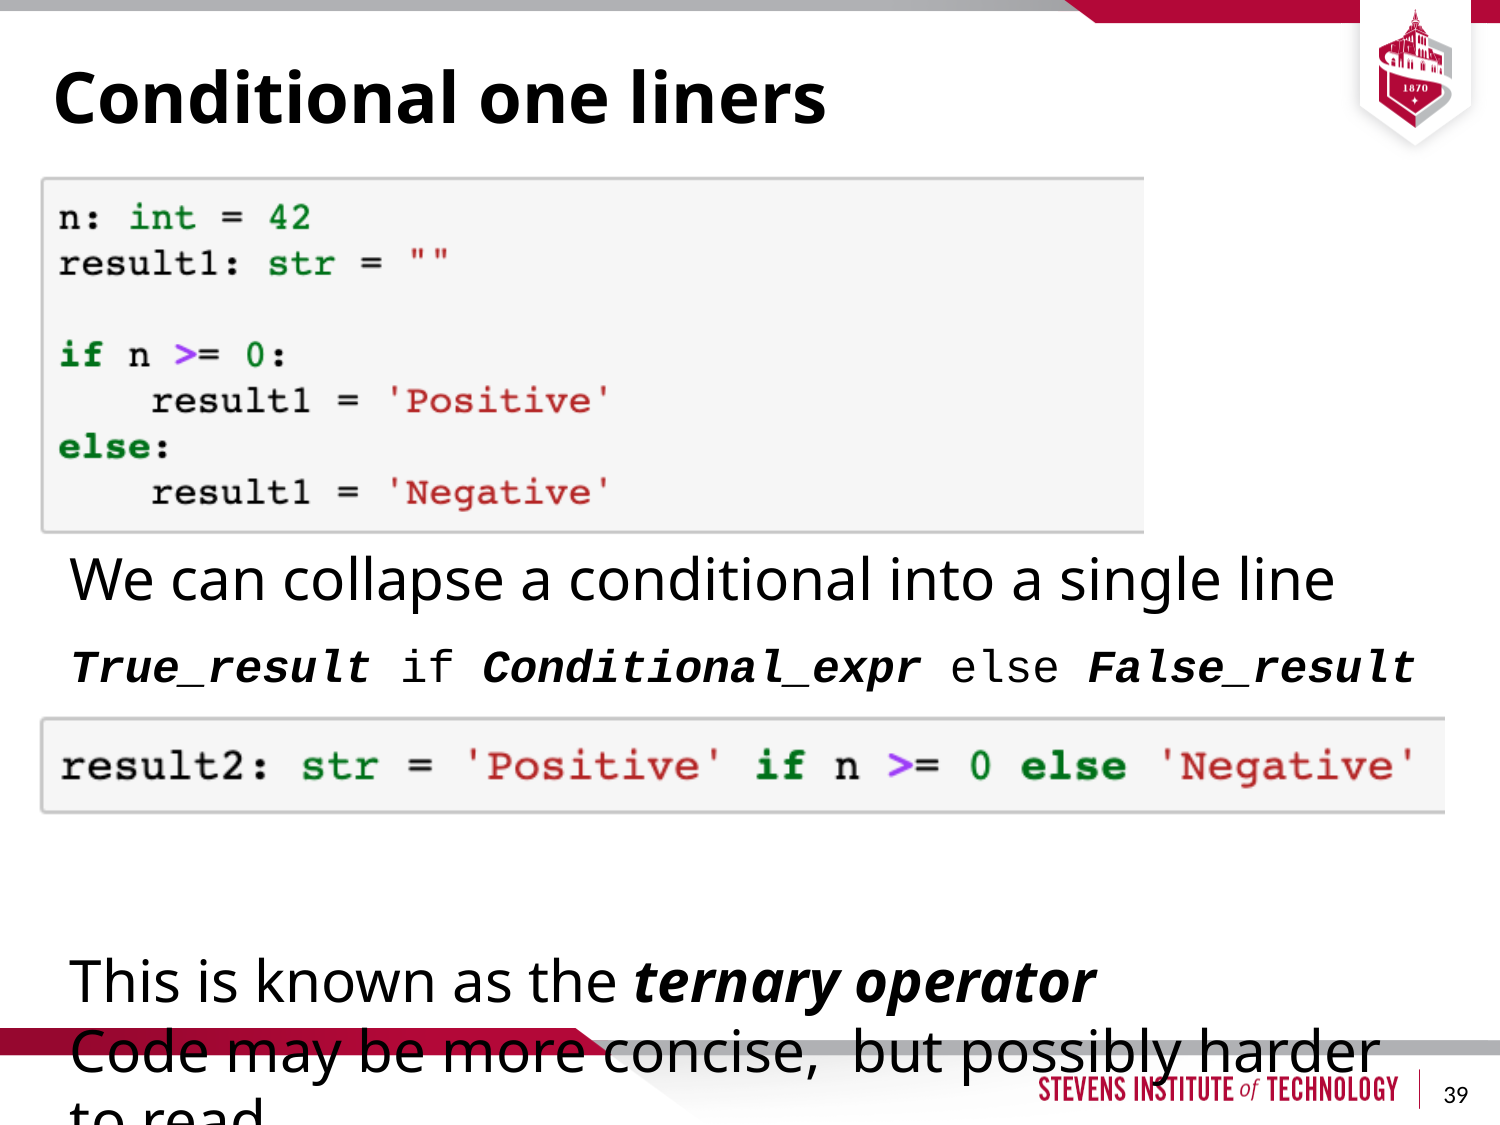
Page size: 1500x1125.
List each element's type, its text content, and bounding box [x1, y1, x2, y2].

slide_number 39 [1428, 1071, 1490, 1108]
picture [32, 173, 1145, 543]
list We can collapse a conditional into a single line True_result if Conditional_expr else False_result This is known as the ternary operator Code may be more concise, but possibly harder to read [55, 274, 1443, 707]
picture [32, 708, 1445, 820]
picture [0, 1028, 1500, 1125]
picture [0, 0, 1500, 160]
list We can collapse a conditional into a single line True_result if Conditional_expr else False_result This is known as the ternary operator Code may be more concise, but possibly harder to read [55, 827, 1443, 1015]
title Conditional one liners [37, 45, 1419, 150]
